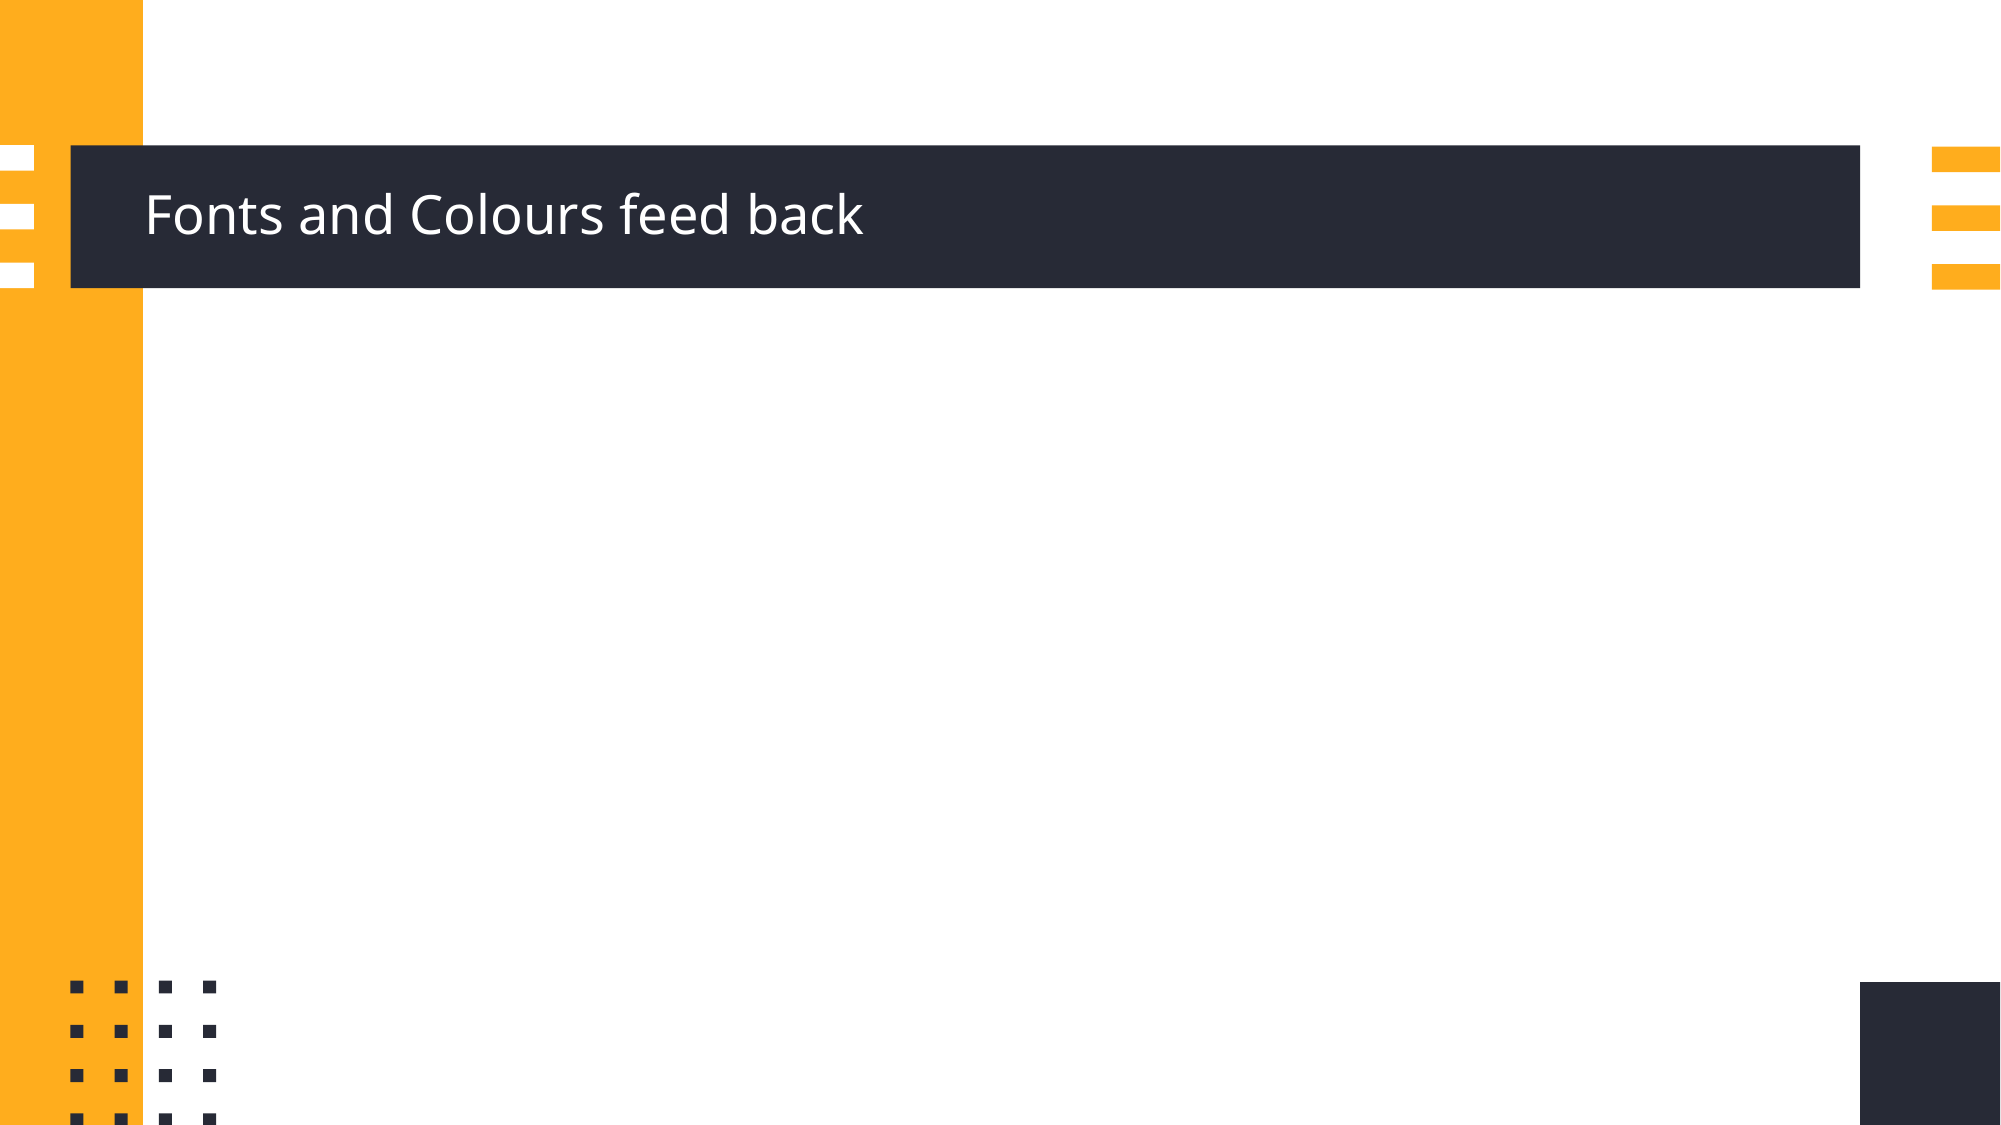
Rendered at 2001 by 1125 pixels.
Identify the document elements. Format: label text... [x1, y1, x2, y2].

title Fonts and Colours feed back [144, 145, 1861, 289]
